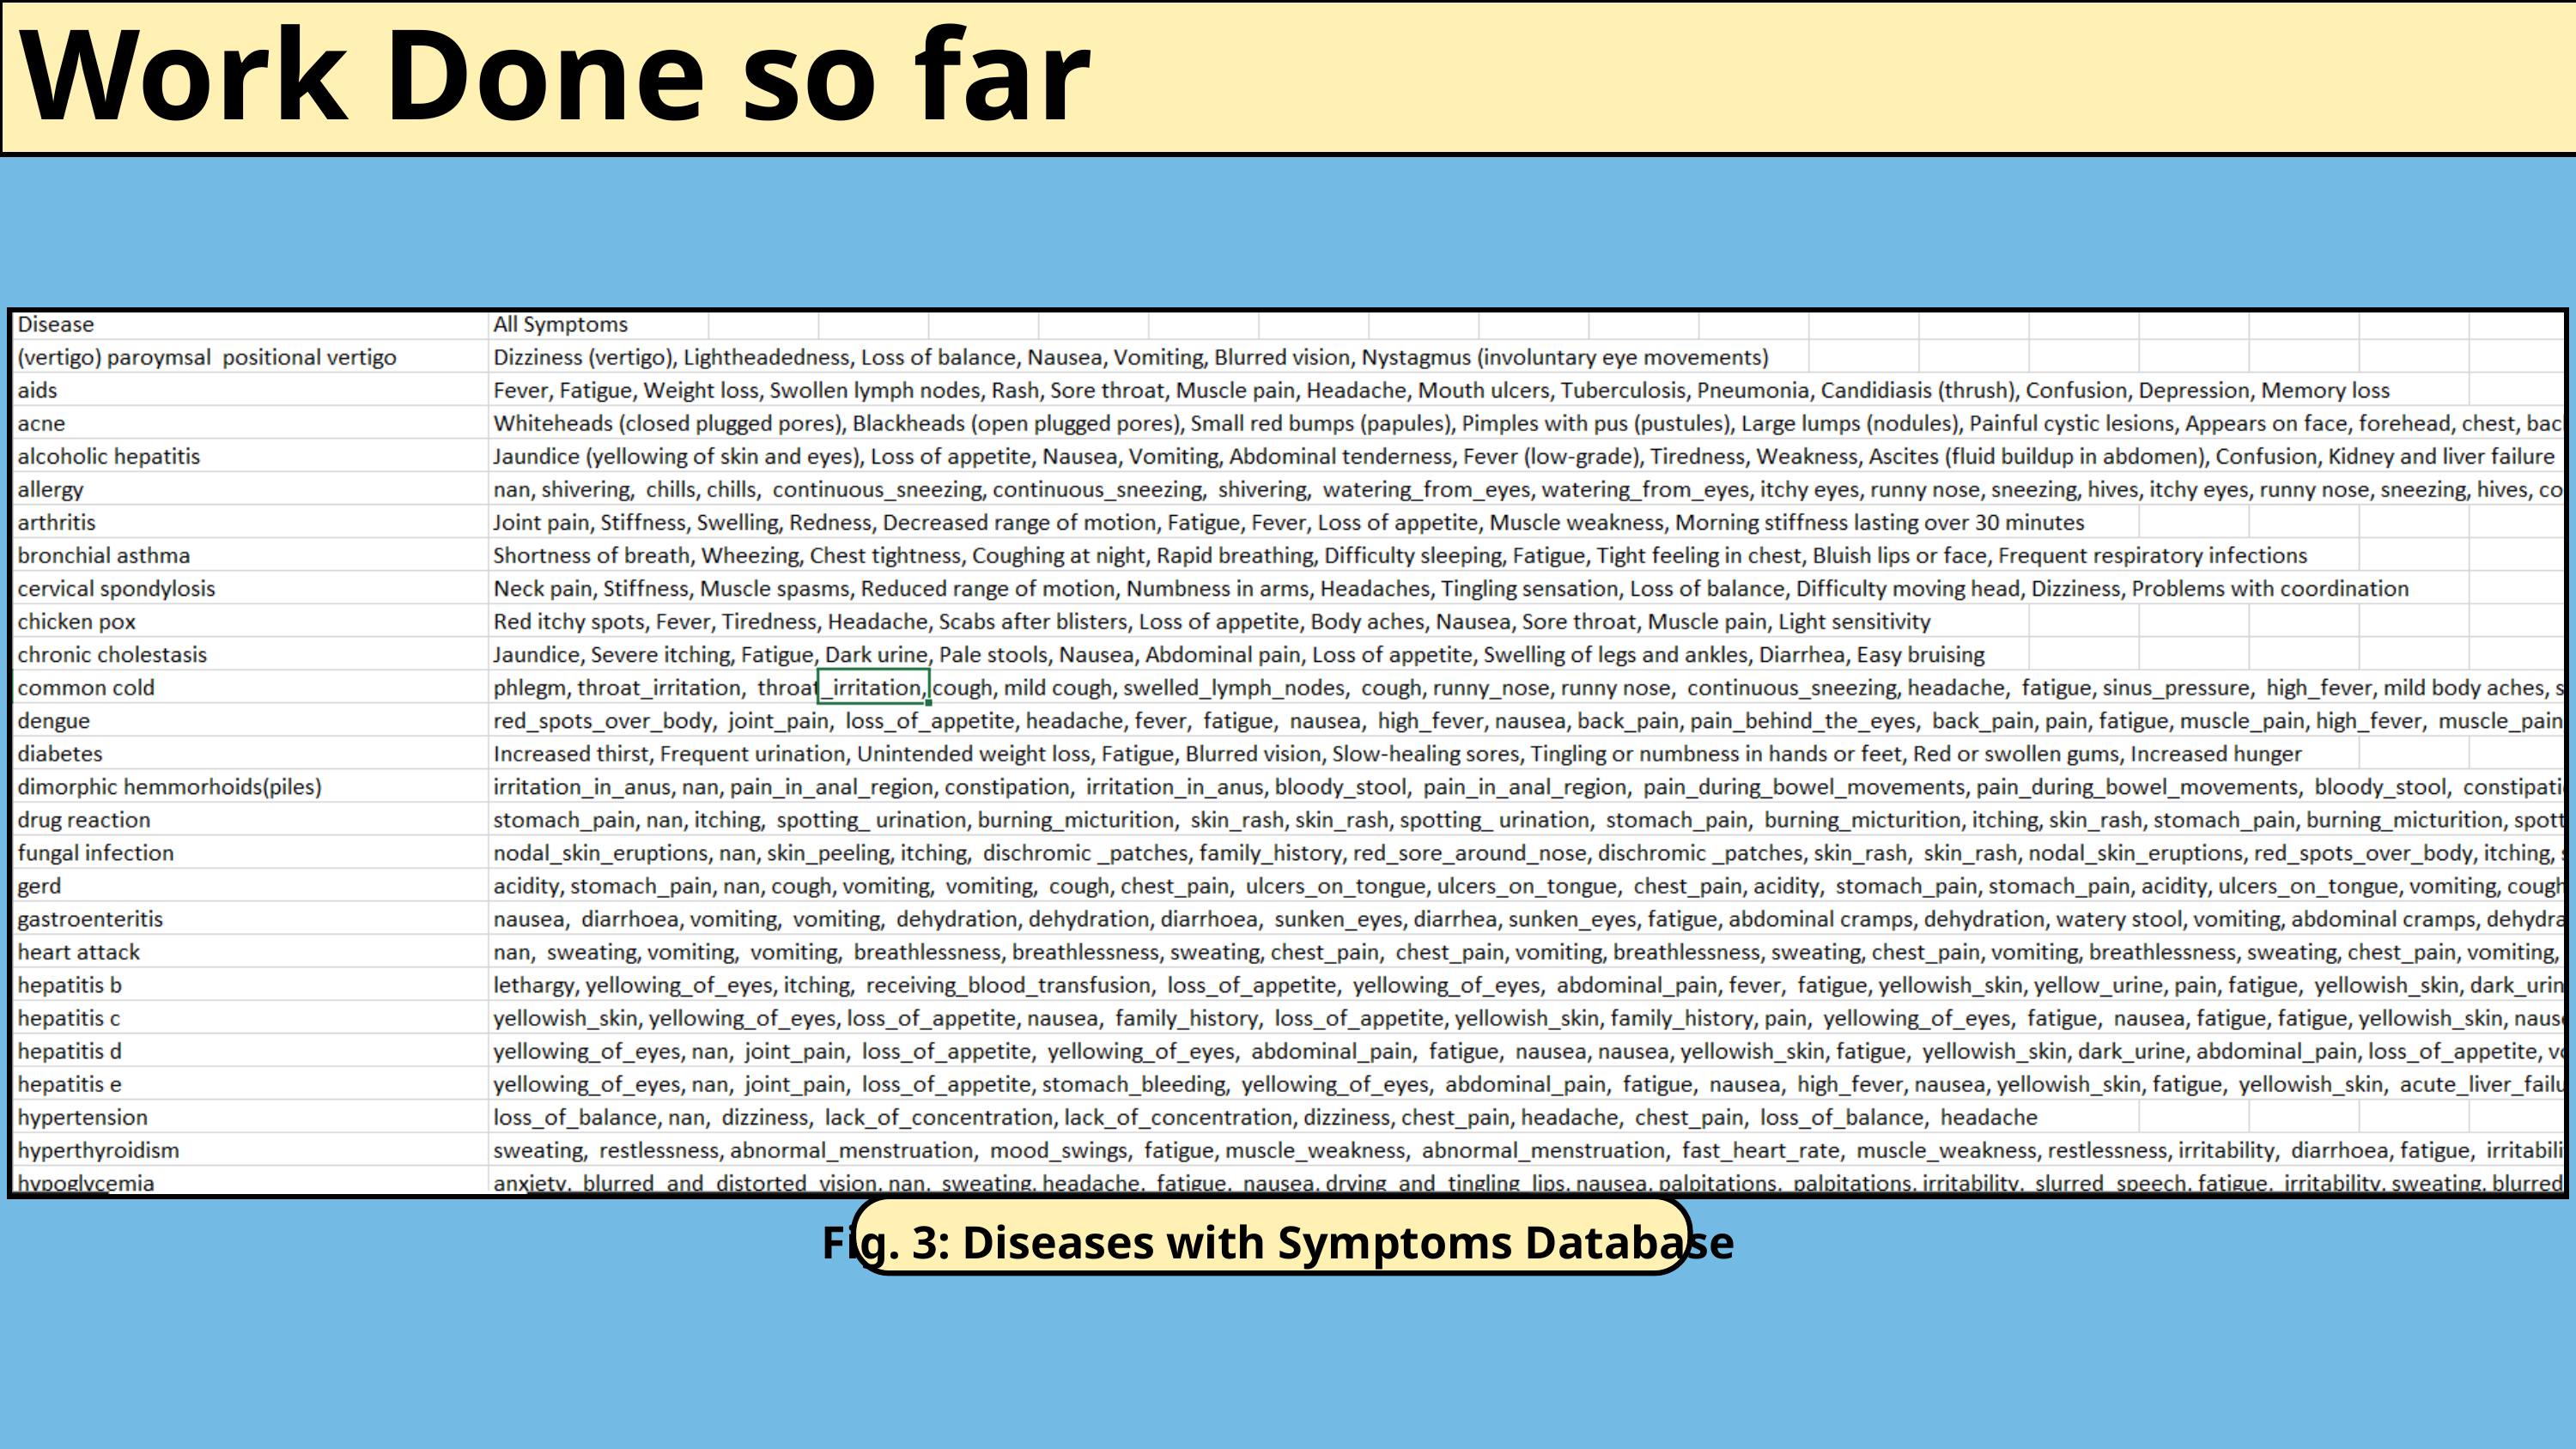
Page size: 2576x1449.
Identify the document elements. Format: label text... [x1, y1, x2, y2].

text_box Fig. 3: Diseases with Symptoms Database [0, 1209, 848, 1268]
text_box [9, 310, 2567, 1197]
text_box Fig. 3: Diseases with Symptoms Database [1694, 1209, 2567, 1268]
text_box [853, 1196, 1691, 1274]
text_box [0, 0, 2576, 155]
